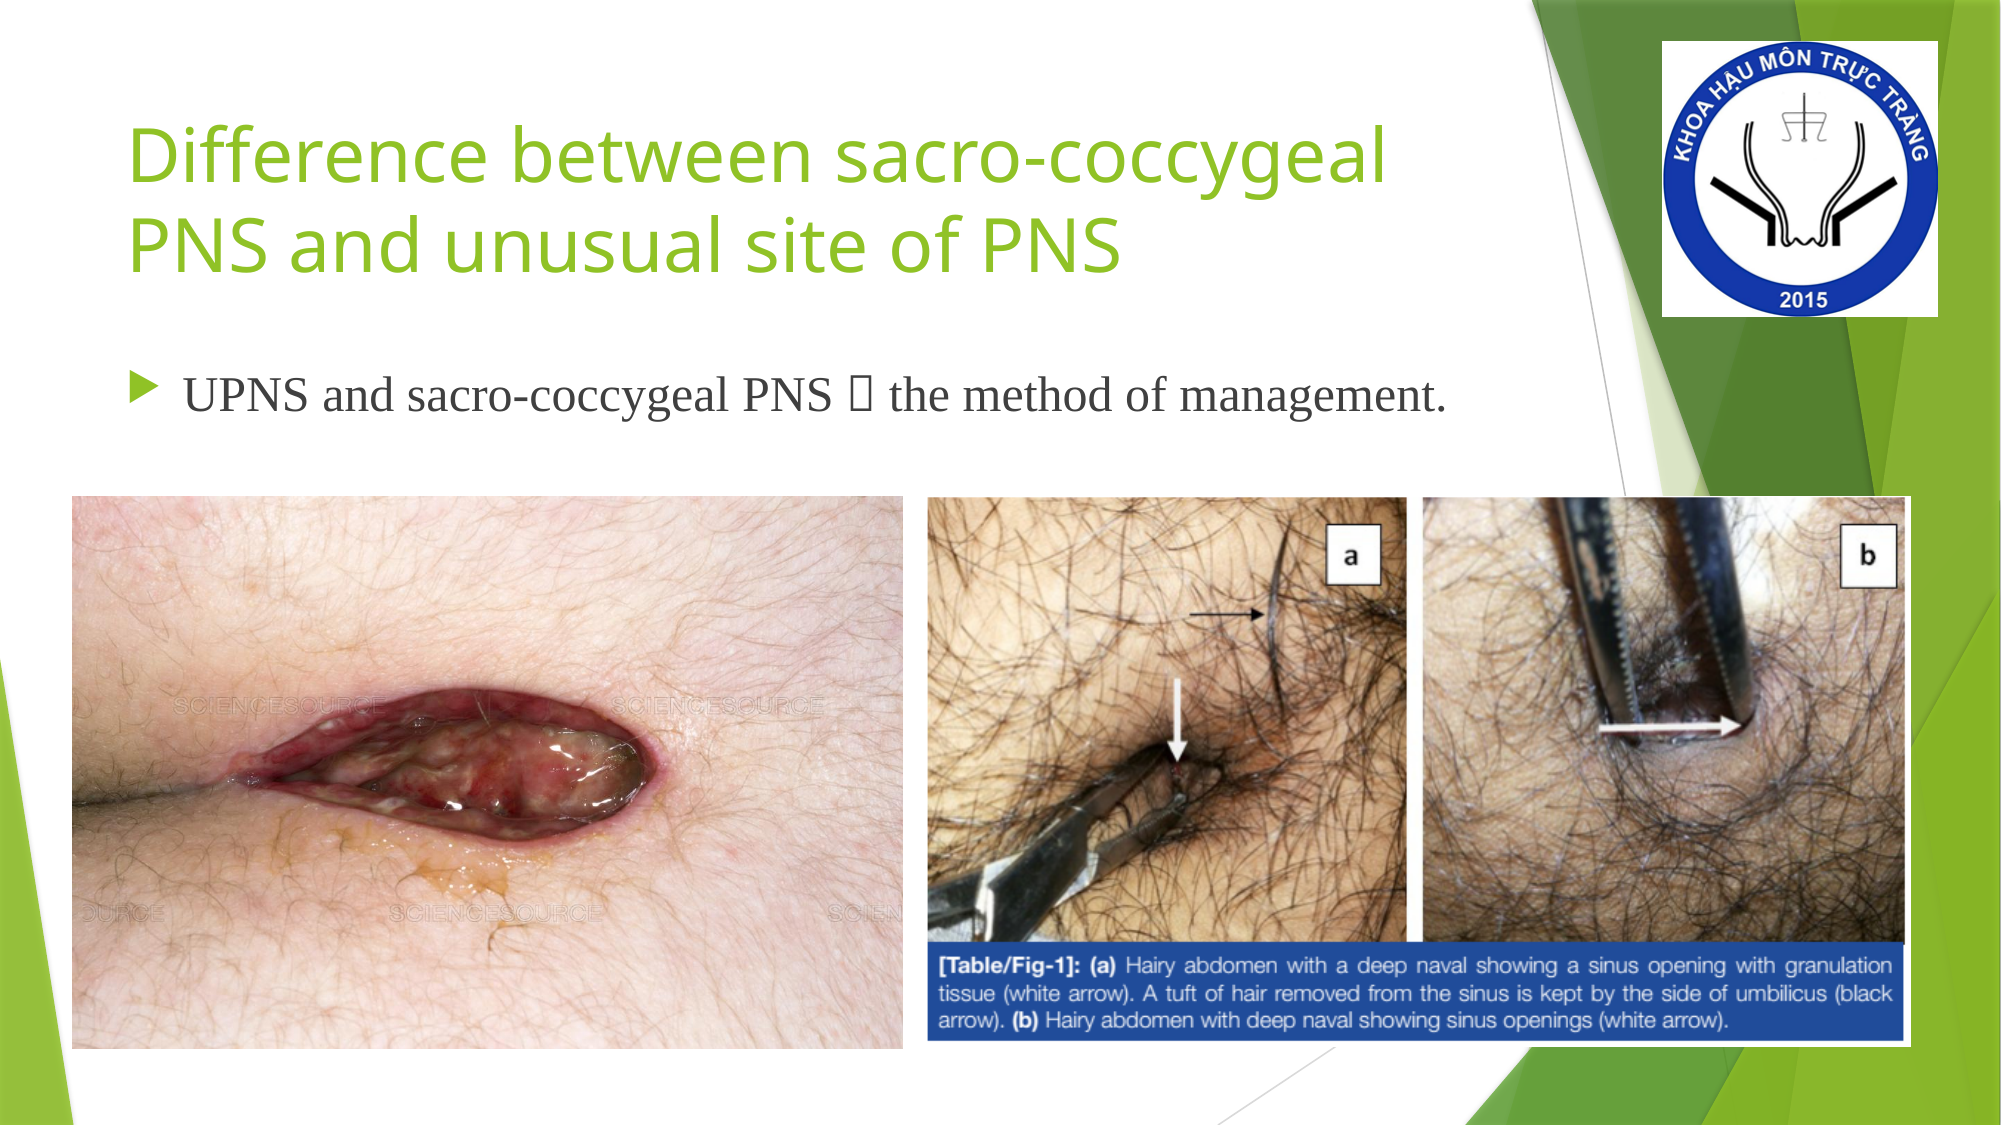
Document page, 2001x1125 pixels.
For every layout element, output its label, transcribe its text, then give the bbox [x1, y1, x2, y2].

picture [72, 495, 903, 1050]
picture [922, 495, 1911, 1048]
title Difference between sacro-coccygeal PNS and unusual site of PNS [111, 99, 1522, 317]
list UPNS and sacro-coccygeal PNS  the method of management. [111, 354, 1522, 992]
picture [1662, 41, 1938, 317]
